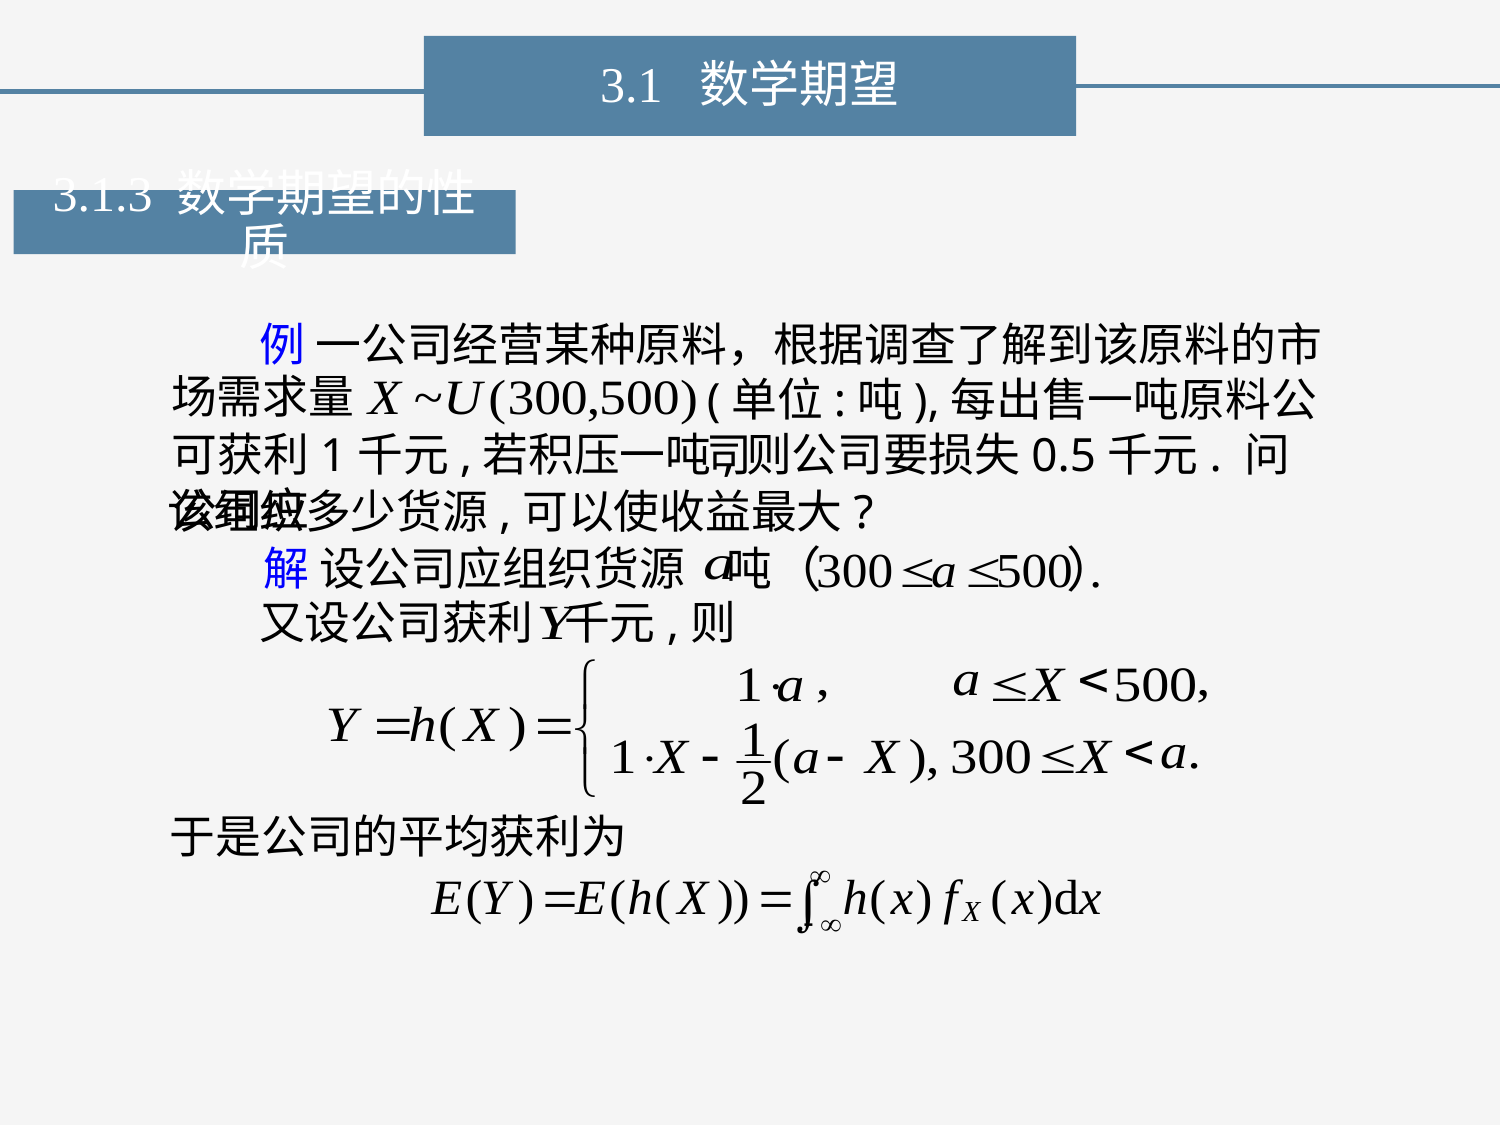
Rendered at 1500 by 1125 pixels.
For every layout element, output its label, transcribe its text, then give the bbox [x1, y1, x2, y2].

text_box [171, 363, 1343, 436]
text_box 3.1 数学期望 [423, 35, 1077, 136]
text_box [422, 852, 1113, 943]
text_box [248, 532, 1109, 604]
text_box 例 一公司经营某种原料，根据调查了解到该原料的市 [244, 308, 1364, 378]
text_box 可获利1千元,若积压一吨,则公司要损失0.5千元. 问公司应 [157, 418, 1351, 543]
text_box 于是公司的平均获利为 [155, 789, 683, 870]
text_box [244, 586, 772, 657]
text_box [606, 708, 1209, 815]
text_box 该组织多少货源,可以使收益最大? [153, 475, 900, 546]
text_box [321, 650, 1221, 807]
text_box 3.1.3 数学期望的性质 [13, 190, 516, 255]
